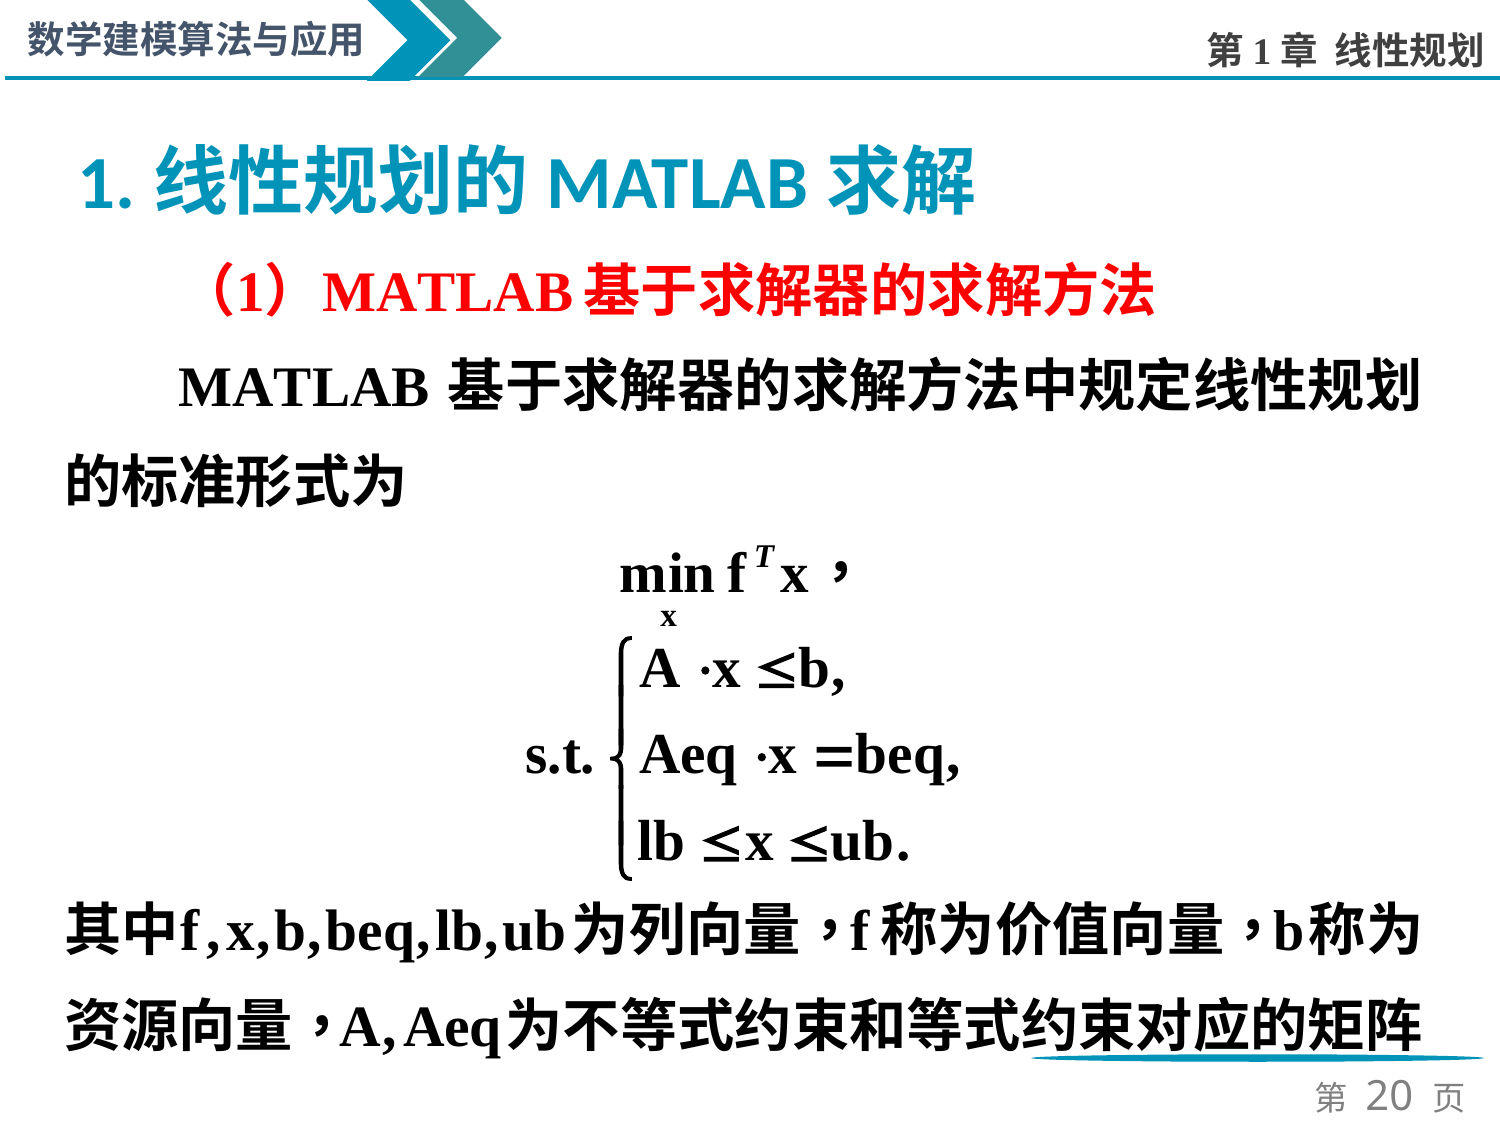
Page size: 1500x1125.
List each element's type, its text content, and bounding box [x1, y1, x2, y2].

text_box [64, 245, 1424, 1125]
text_box 1.线性规划的MATLAB求解 [63, 126, 1100, 232]
